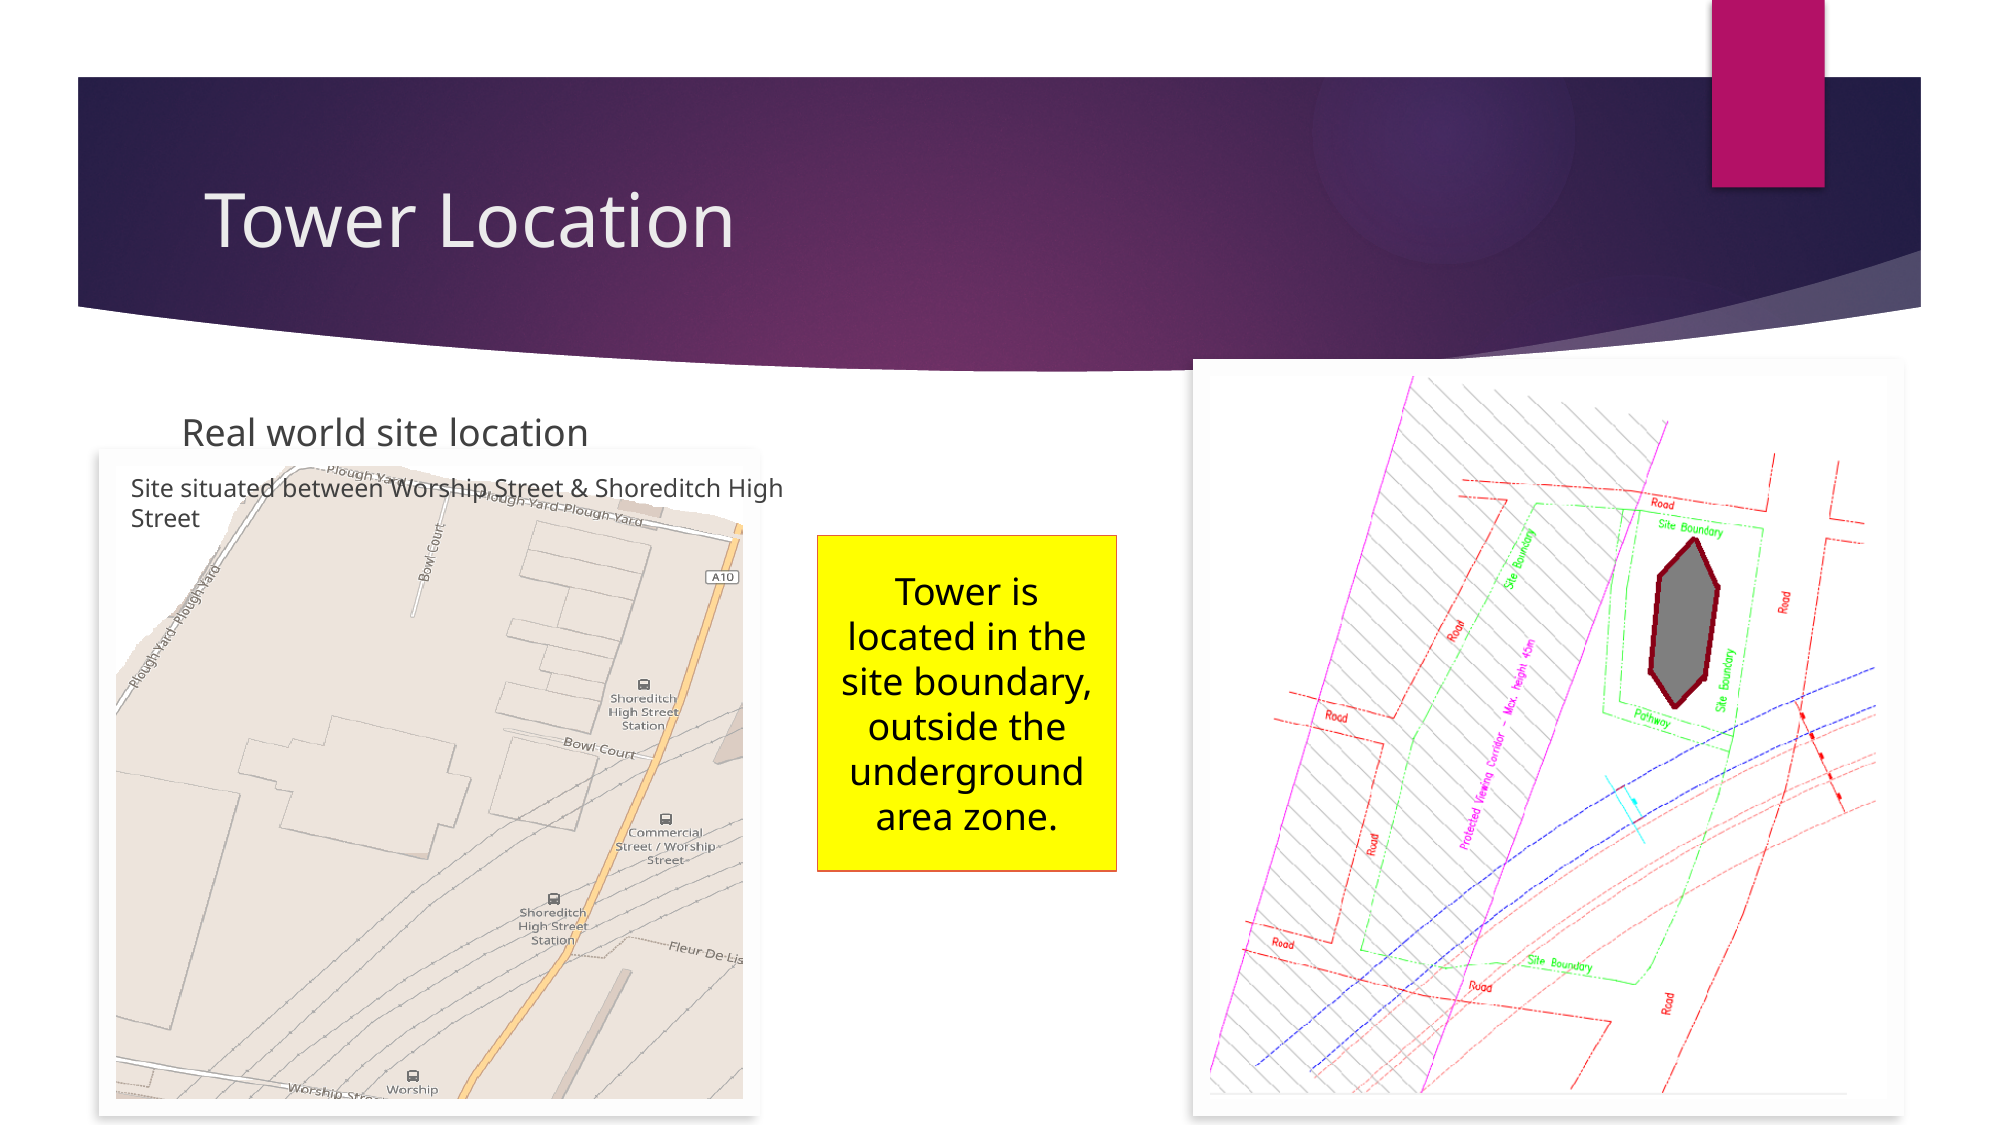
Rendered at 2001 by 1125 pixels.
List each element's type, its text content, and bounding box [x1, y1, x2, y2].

title Tower Location [189, 159, 1627, 276]
text_box Tower is located in the site boundary, outside the underground area zone. [817, 535, 1117, 872]
list Real world site location [166, 401, 800, 462]
picture [115, 465, 744, 1100]
text_box Site situated between Worship Street & Shoreditch High Street [744, 464, 851, 502]
picture [1209, 375, 1888, 1100]
